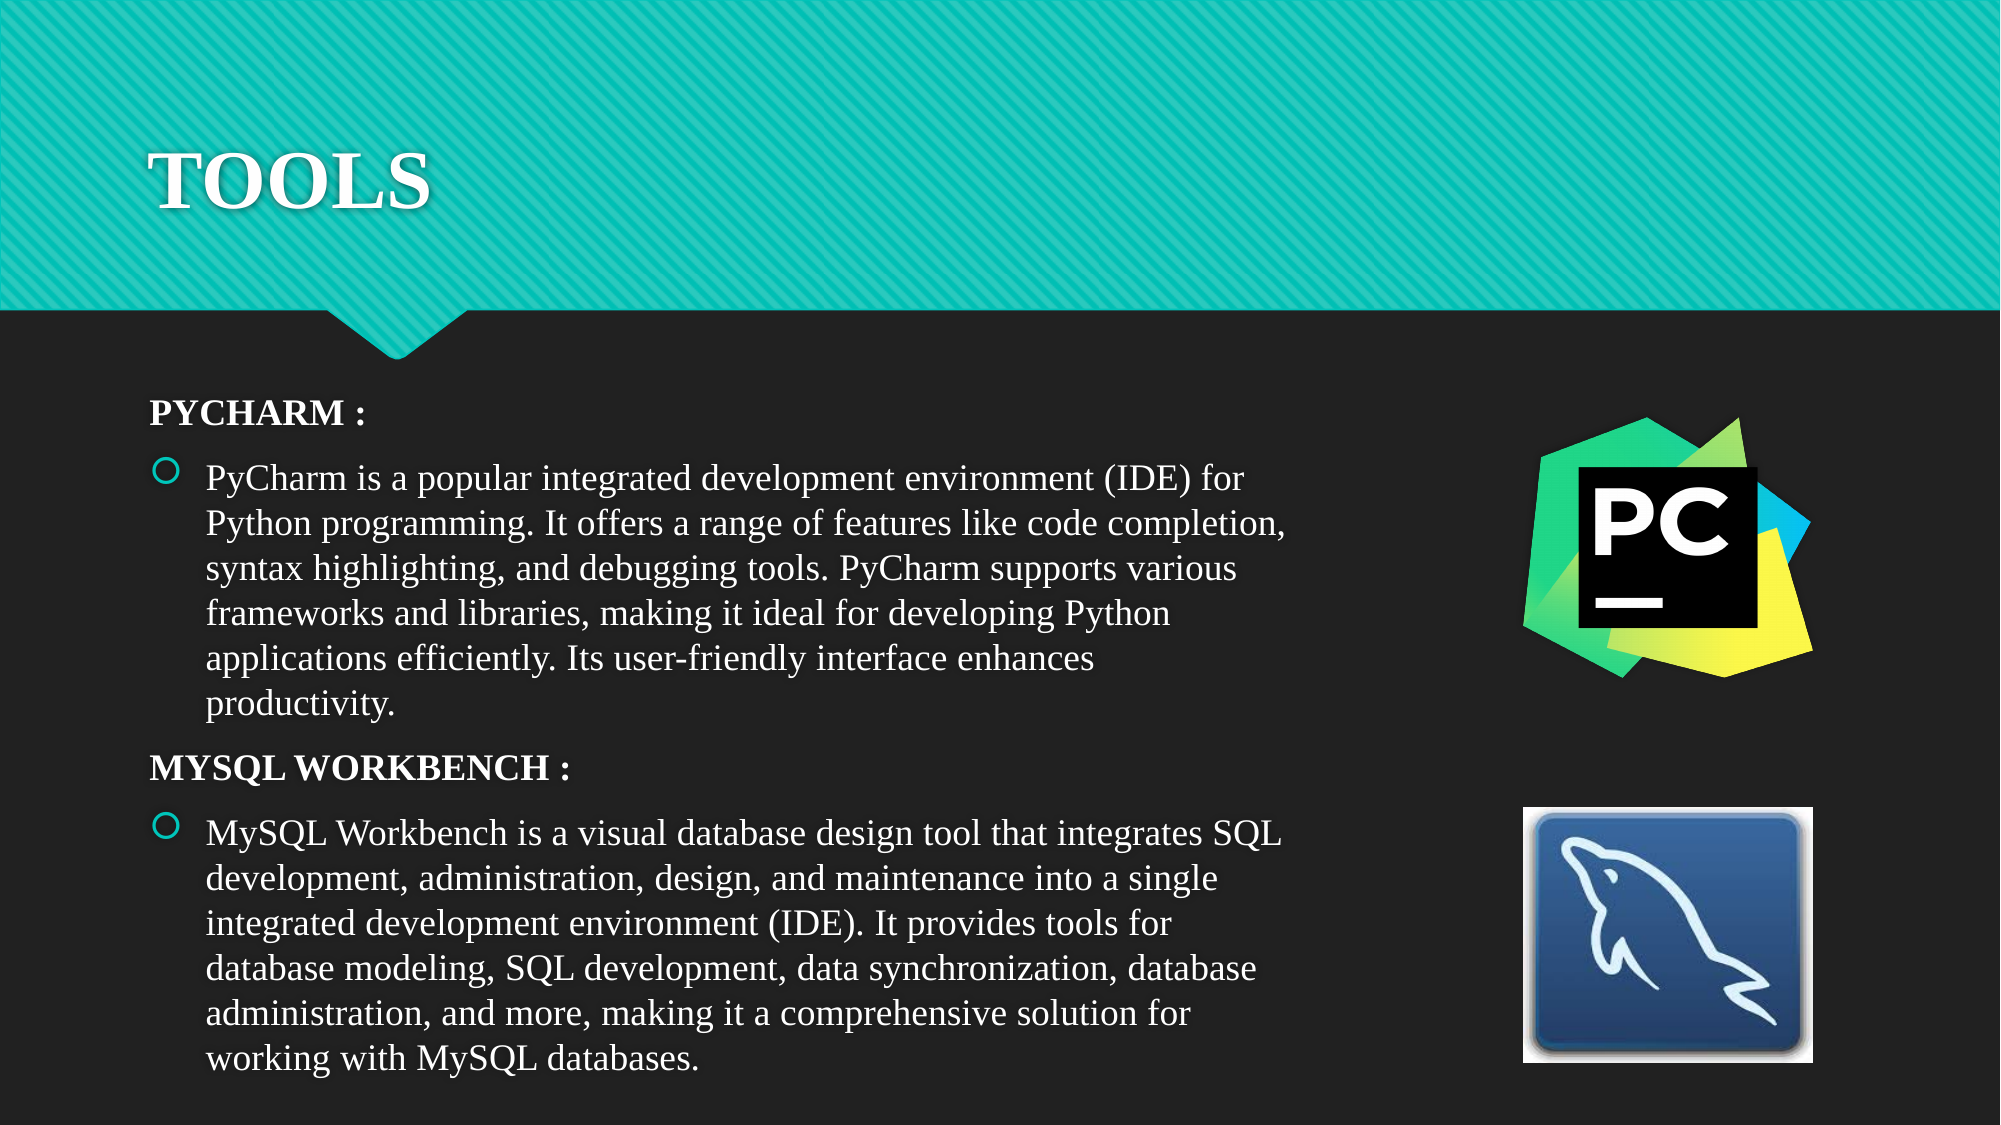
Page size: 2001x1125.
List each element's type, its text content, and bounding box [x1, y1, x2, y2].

picture [1523, 807, 1814, 1064]
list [1523, 417, 1814, 678]
title TOOLS [132, 73, 1868, 233]
list PYCHARM : PyCharm is a popular integrated development environment (IDE) for Python programming. It offers a range of features like code completion, syntax highlighting, and debugging tools. PyCharm supports various frameworks and libraries, making it ideal for developing Python applications efficiently. Its user-friendly interface enhances productivity. MYSQL WORKBENCH : MySQL Workbench is a visual database design tool that integrates SQL development, administration, design, and maintenance into a single integrated development environment (IDE). It provides tools for database modeling, SQL development, data synchronization, database administration, and more, making it a comprehensive solution for working with MySQL databases. [134, 364, 1308, 1102]
